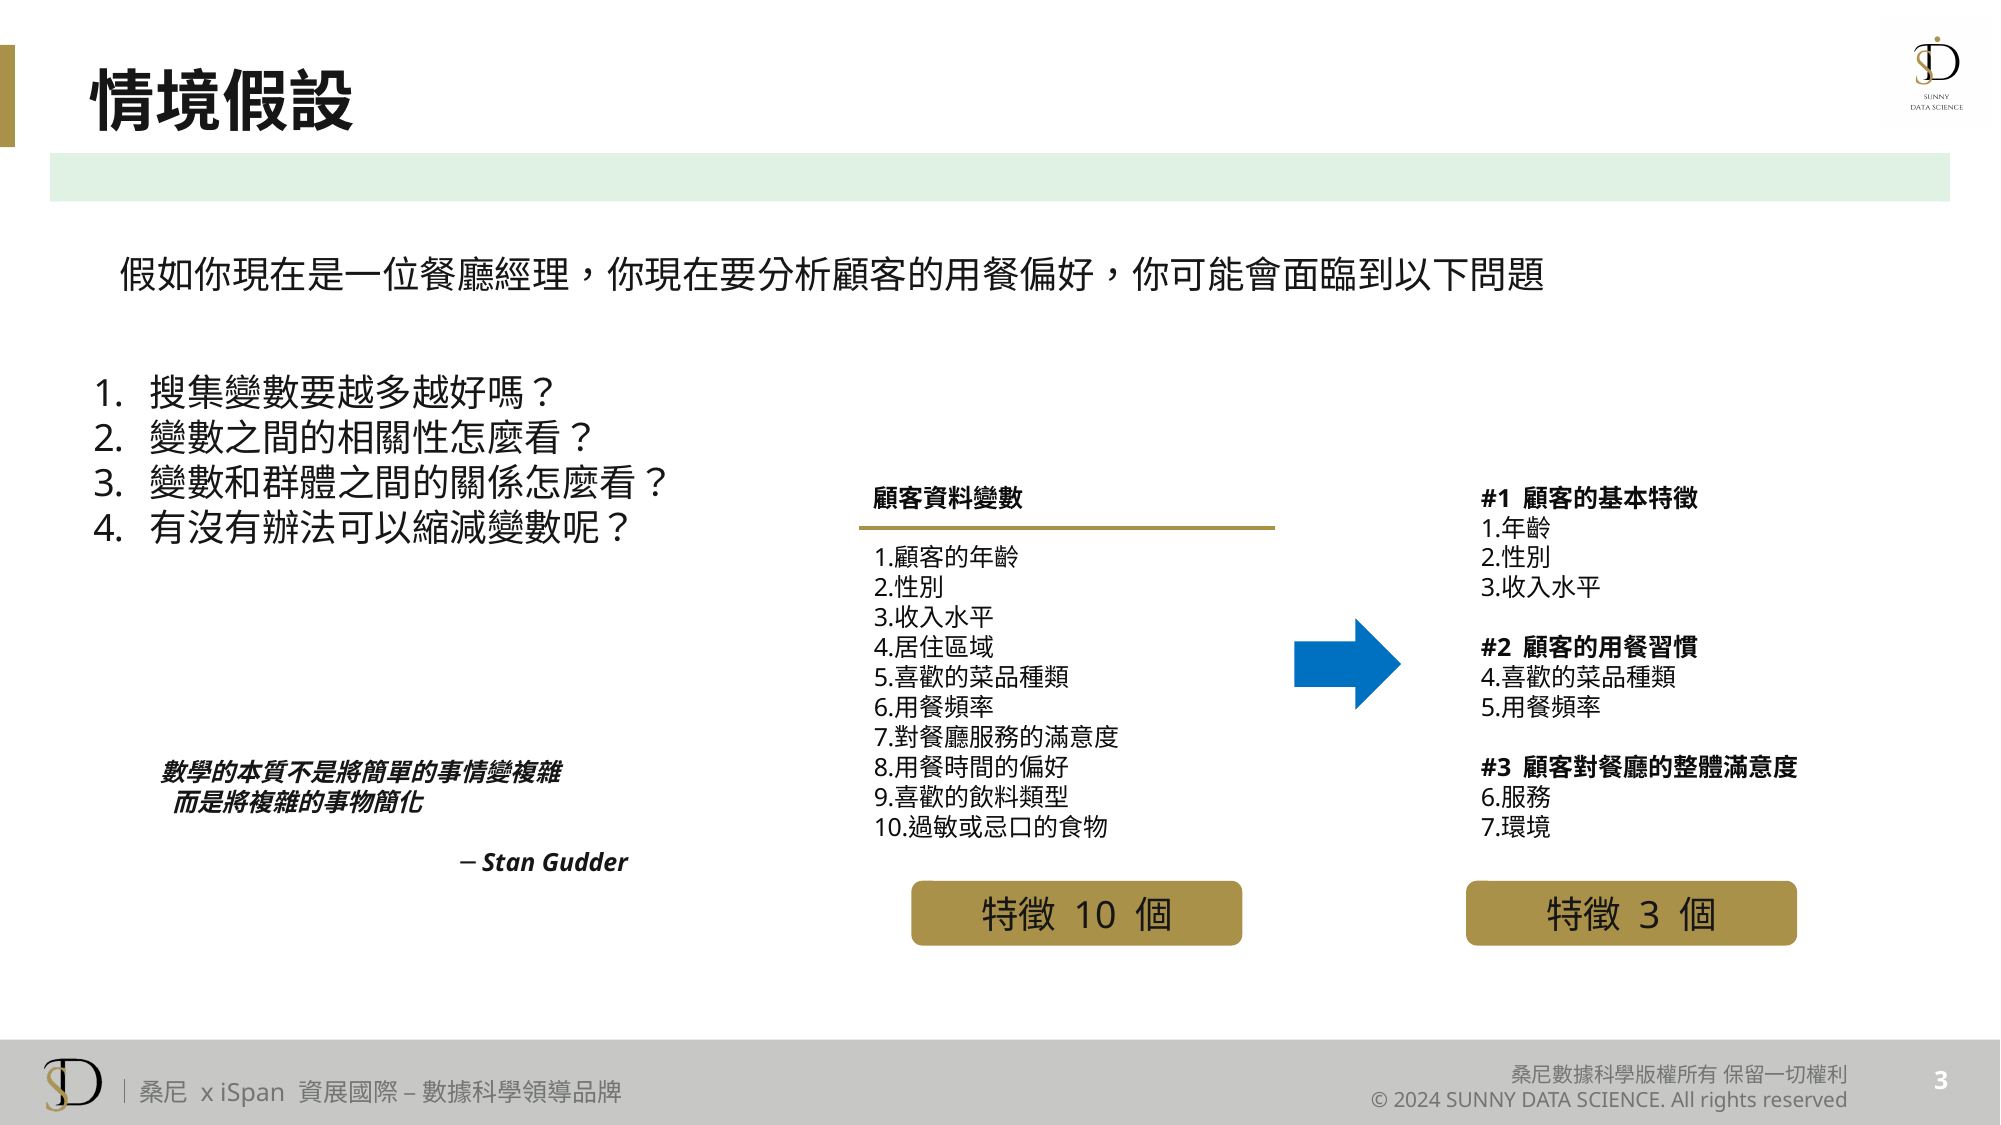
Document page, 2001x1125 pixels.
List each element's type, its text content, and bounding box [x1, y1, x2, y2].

text_box 特徵 10 個 [910, 879, 1244, 947]
text_box [49, 152, 1951, 202]
text_box 搜集變數要越多越好嗎？ 變數之間的相關性怎麼看？ 變數和群體之間的關係怎麼看？ 有沒有辦法可以縮減變數呢？ [78, 361, 1079, 557]
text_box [859, 474, 1966, 854]
picture [1880, 14, 1993, 127]
picture [0, 1020, 145, 1125]
text_box 特徵 3 個 [1465, 879, 1799, 947]
text_box 假如你現在是一位餐廳經理，你現在要分析顧客的用餐偏好，你可能會面臨到以下問題 [104, 243, 1560, 304]
text_box 數學的本質不是將簡單的事情變複雜 而是將複雜的事物簡化 ─ Stan Gudder [145, 749, 748, 884]
text_box 情境假設 [73, 39, 1937, 152]
